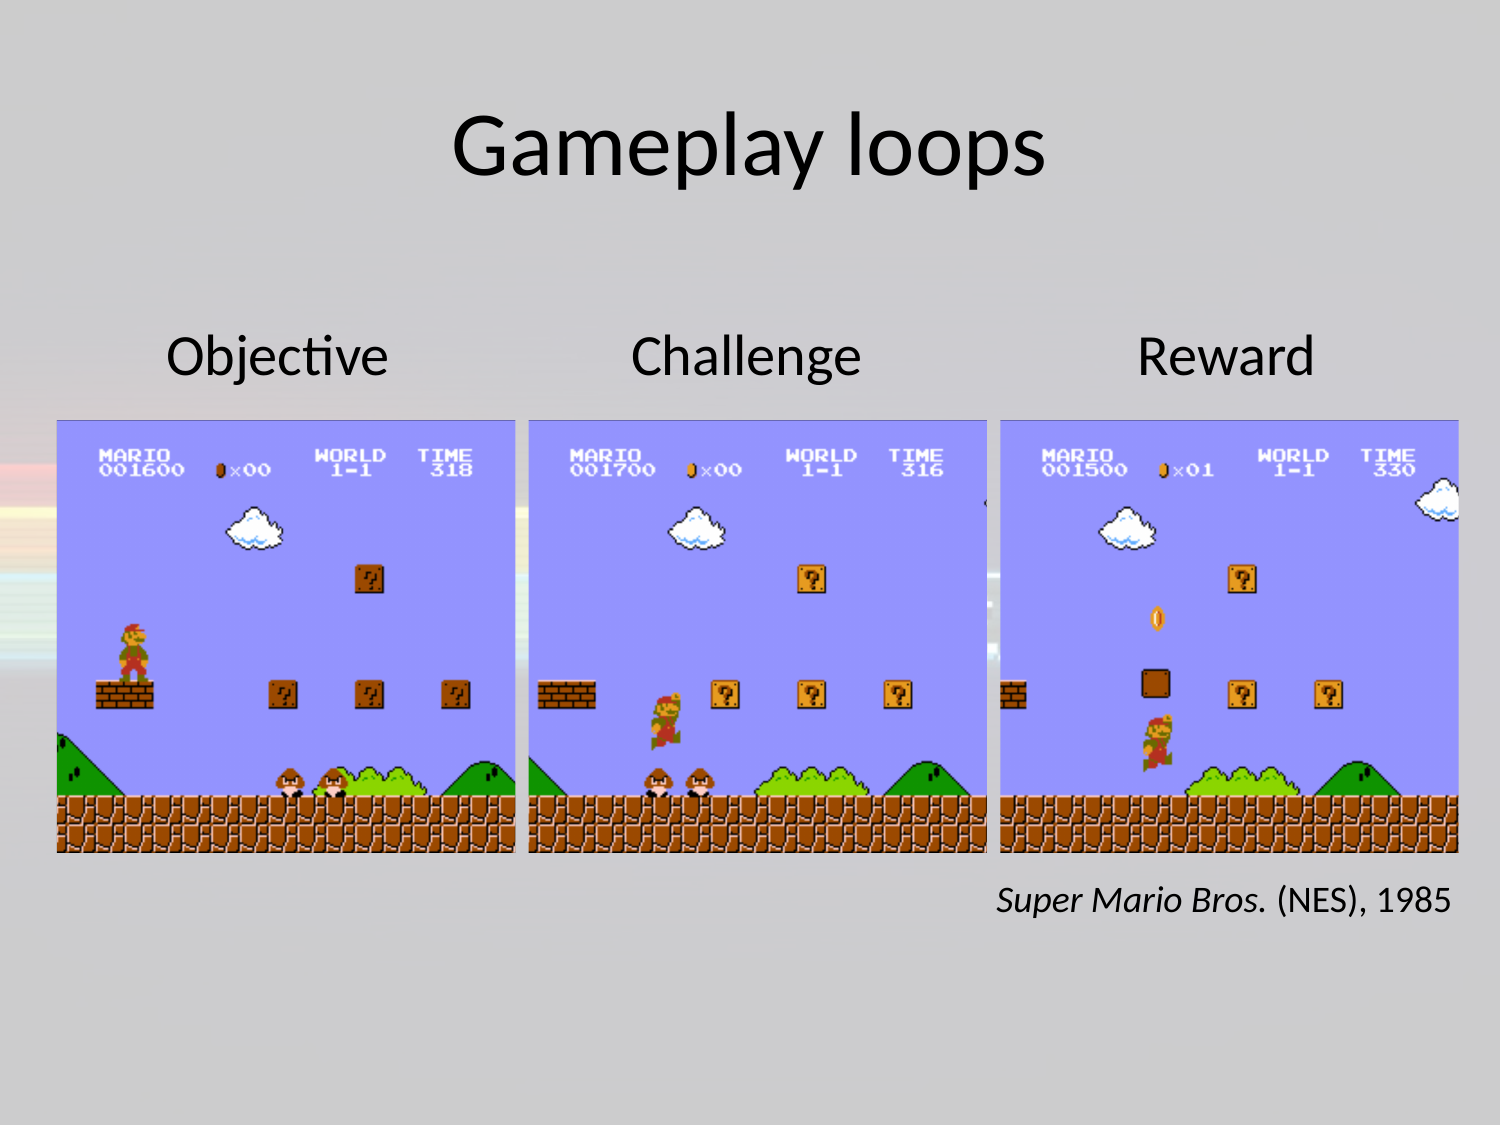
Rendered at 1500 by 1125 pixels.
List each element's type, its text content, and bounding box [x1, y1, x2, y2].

picture [56, 420, 516, 853]
picture [1000, 420, 1459, 853]
text_box Objective [132, 309, 424, 395]
text_box Challenge [601, 309, 892, 395]
text_box Reward [1114, 309, 1340, 395]
title Gameplay loops [75, 45, 1425, 233]
picture [528, 420, 988, 853]
text_box Super Mario Bros. (NES), 1985 [951, 867, 1467, 928]
